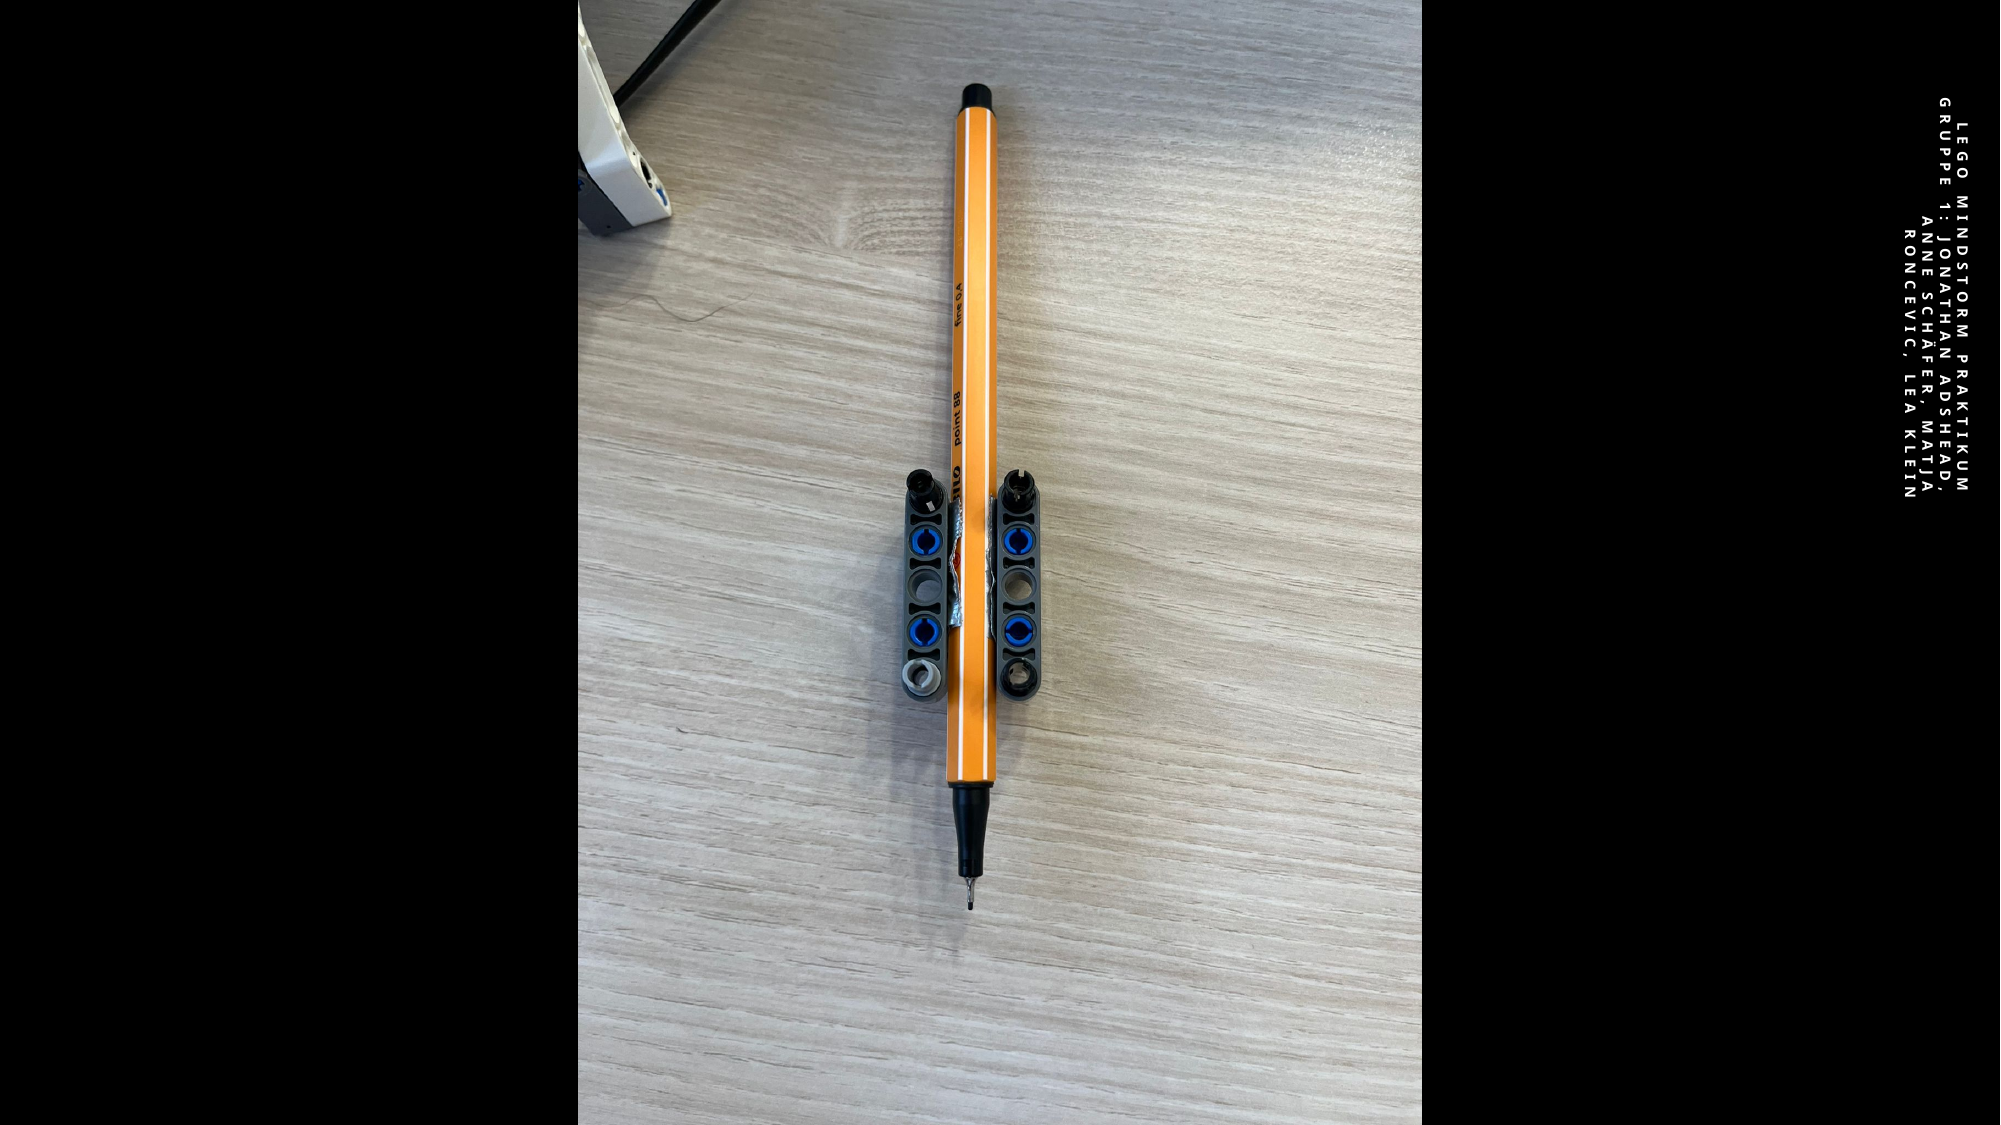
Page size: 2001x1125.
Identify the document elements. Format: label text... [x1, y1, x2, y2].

footer Lego Mindstorm Praktikum Gruppe 1: Jonathan Adshead, Anne Schäfer, Matja Roncevic, Lea Klein [1907, 75, 1967, 513]
picture [578, 0, 1422, 1125]
